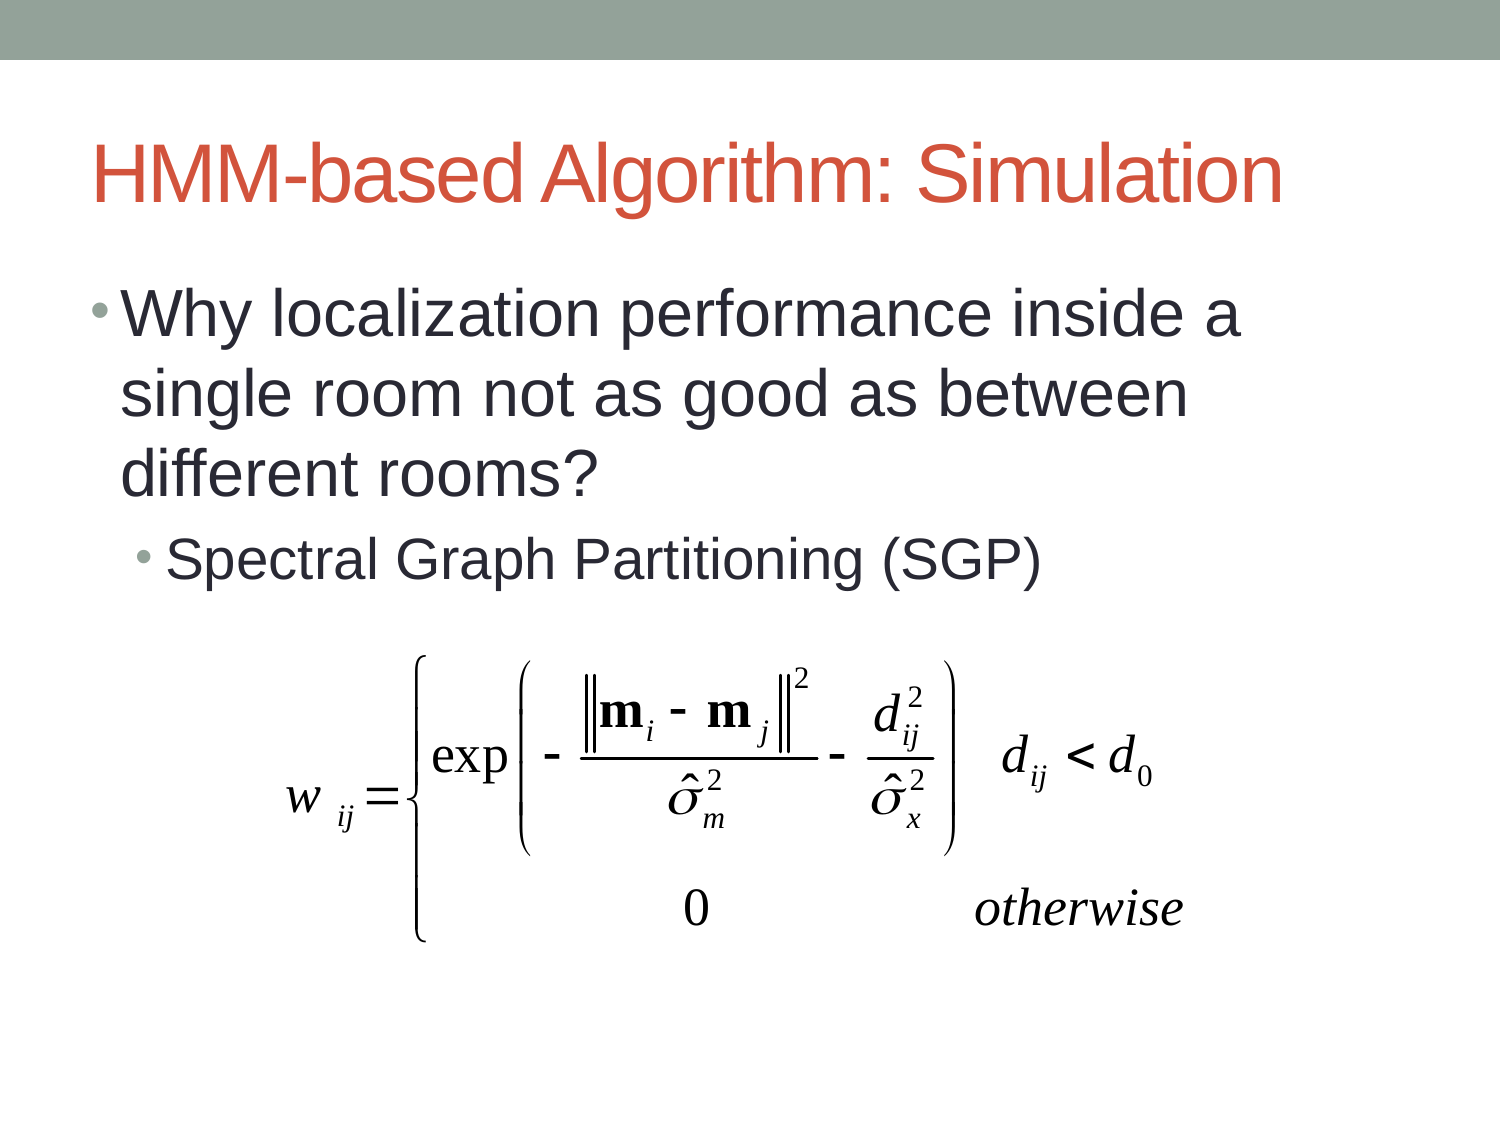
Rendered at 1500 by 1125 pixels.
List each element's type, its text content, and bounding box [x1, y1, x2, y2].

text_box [275, 645, 1195, 953]
list Why localization performance inside a single room not as good as between different rooms? Spectral Graph Partitioning (SGP) [75, 262, 1425, 1063]
title HMM-based Algorithm: Simulation [75, 87, 1425, 250]
